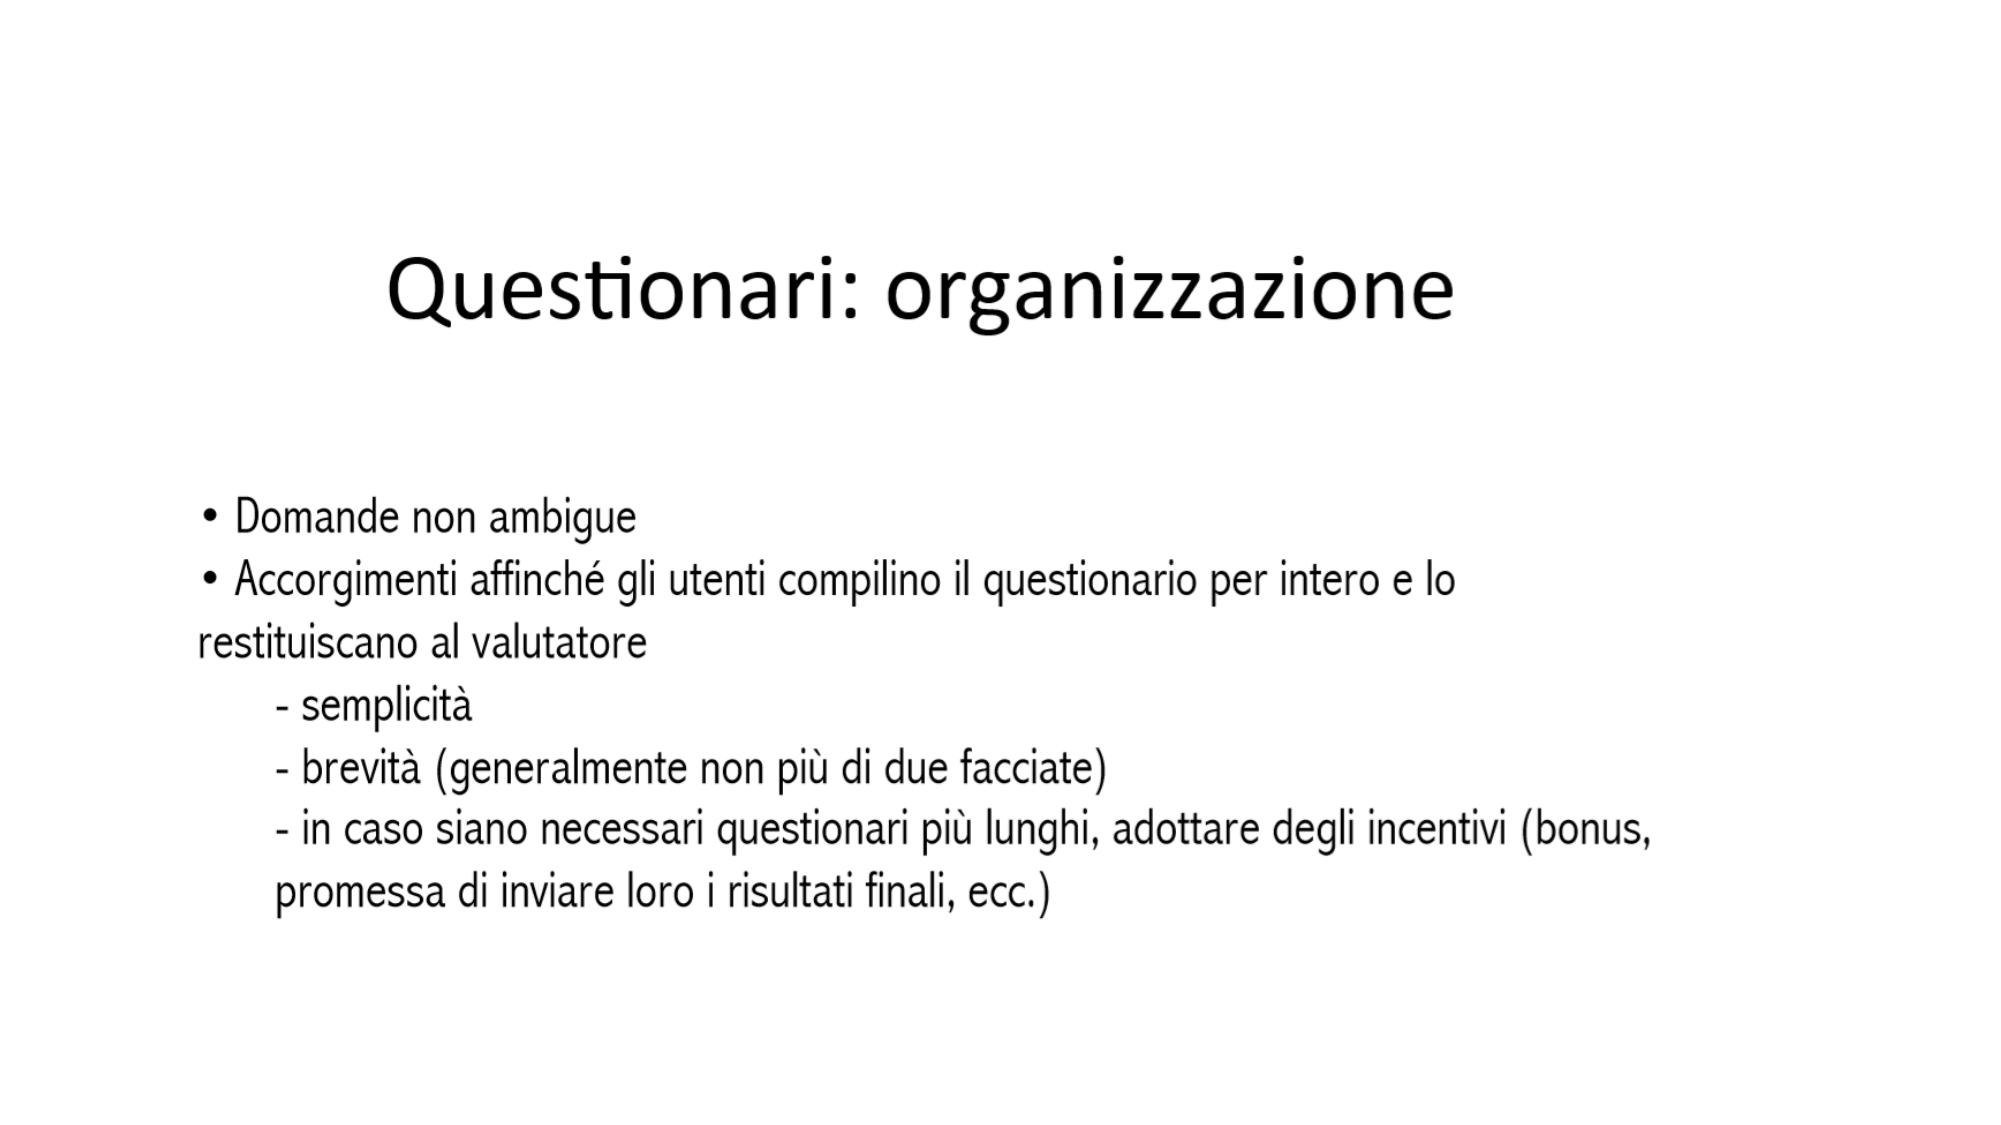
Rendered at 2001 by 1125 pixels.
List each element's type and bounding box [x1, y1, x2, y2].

picture [158, 168, 1745, 988]
